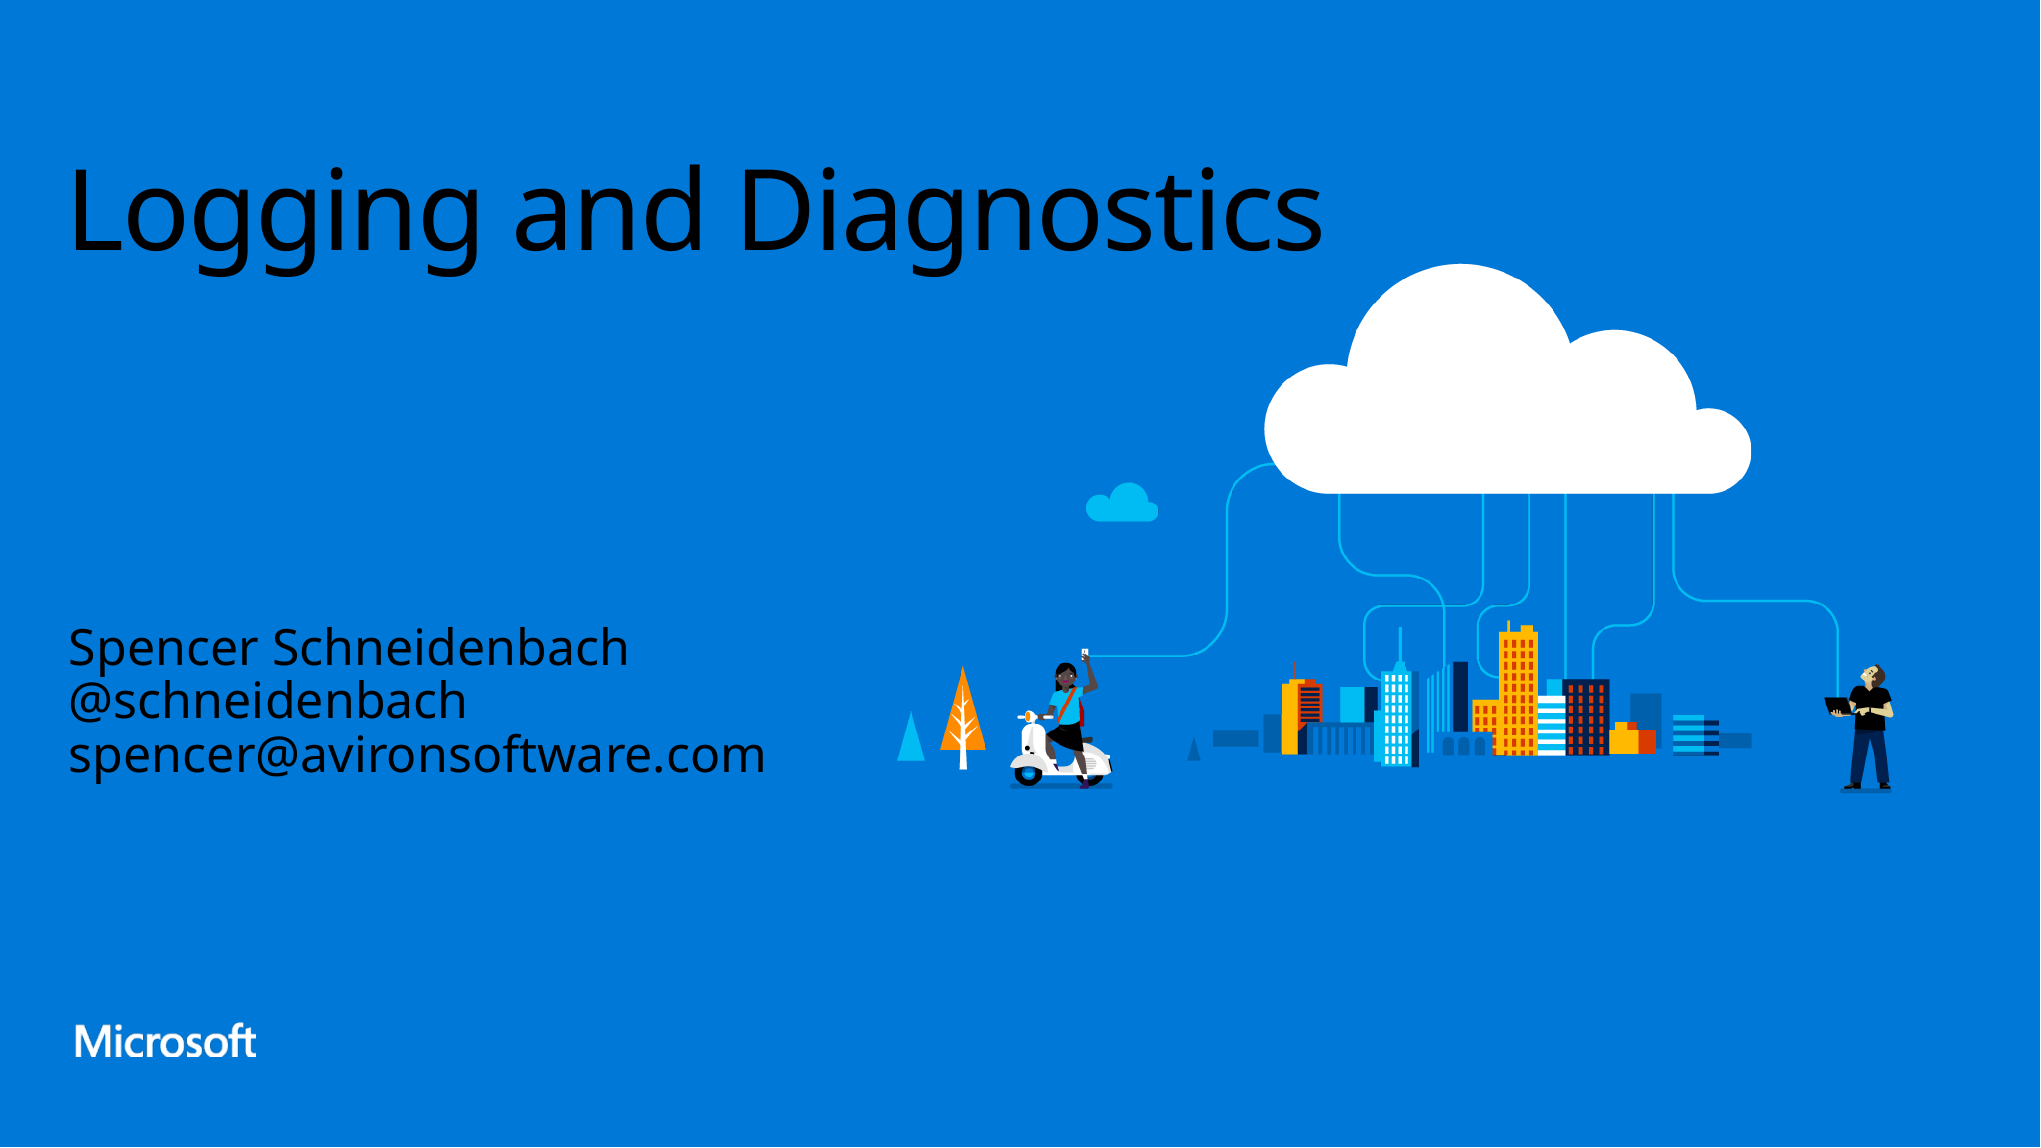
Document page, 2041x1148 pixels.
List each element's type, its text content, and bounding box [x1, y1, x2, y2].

list Spencer Schneidenbach @schneidenbach spencer@avironsoftware.com [45, 603, 841, 770]
title Logging and Diagnostics [41, 138, 1482, 469]
picture [837, 228, 2041, 831]
picture [75, 1022, 256, 1057]
